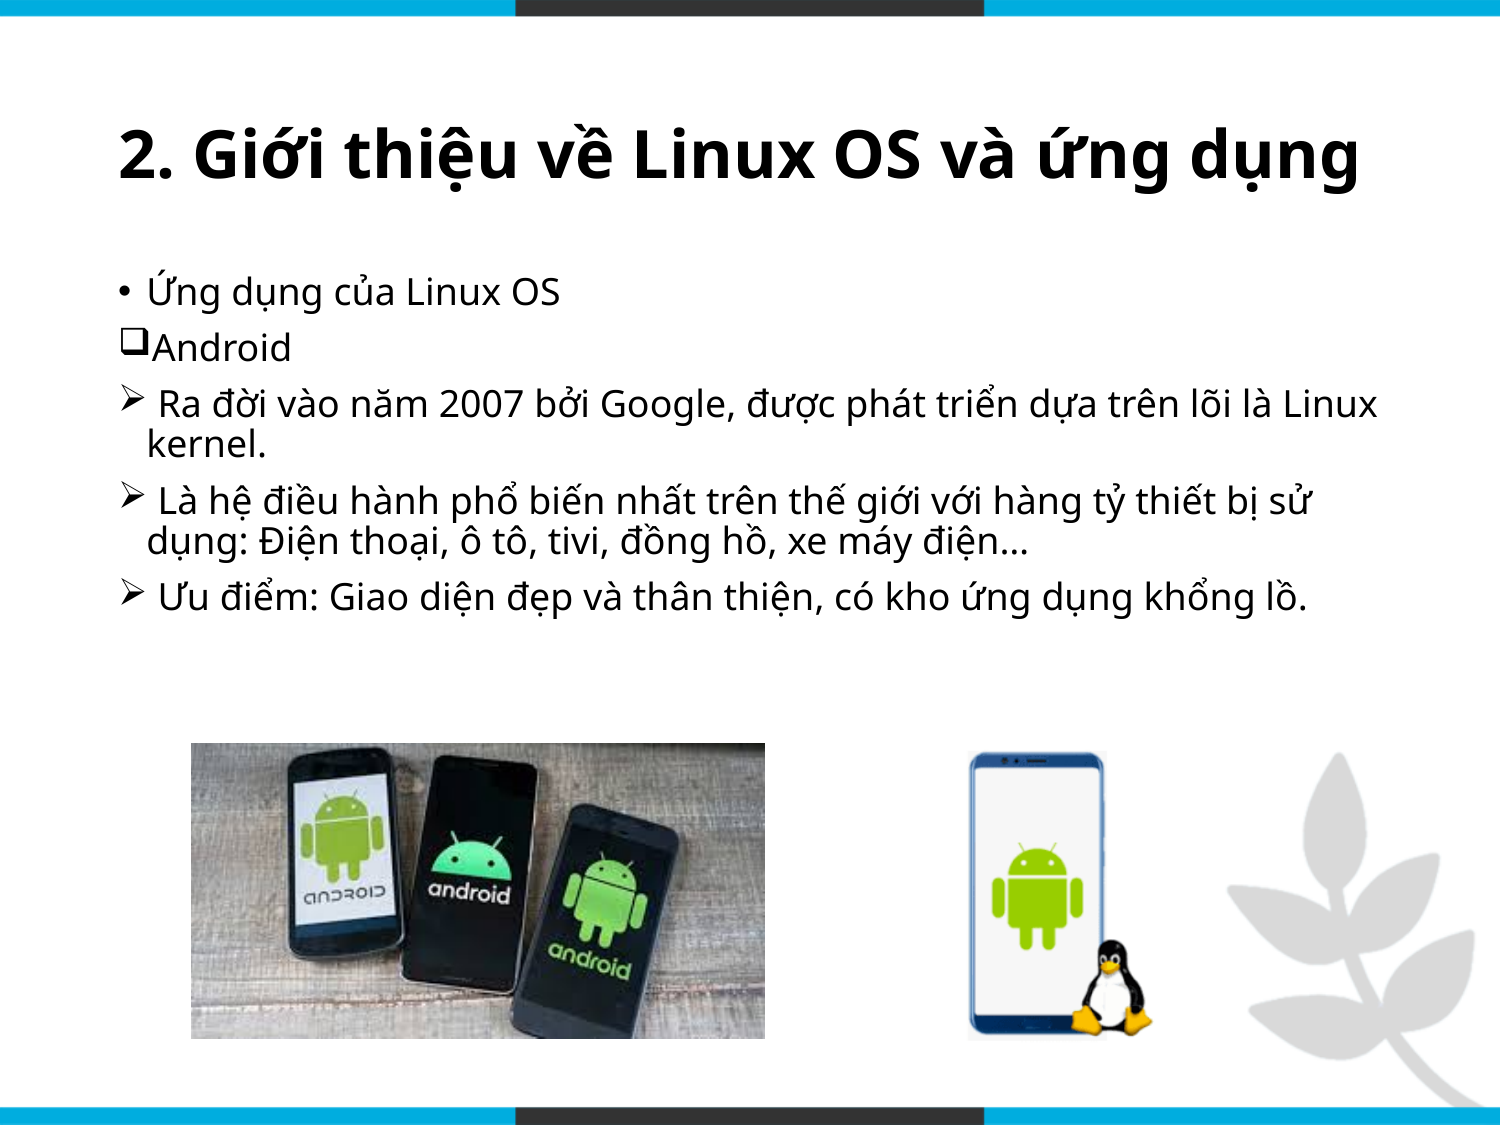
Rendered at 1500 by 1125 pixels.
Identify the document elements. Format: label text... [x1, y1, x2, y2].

list Ứng dụng của Linux OS Android Ra đời vào năm 2007 bởi Google, được phát triển dựa trên lõi là Linux kernel. Là hệ điều hành phổ biến nhất trên thế giới với hàng tỷ thiết bị sử dụng: Điện thoại, ô tô, tivi, đồng hồ, xe máy điện… Ưu điểm: Giao diện đẹp và thân thiện, có kho ứng dụng khổng lồ. [103, 265, 1397, 1002]
picture [0, 0, 1500, 1125]
title 2. Giới thiệu về Linux OS và ứng dụng [103, 48, 1397, 265]
